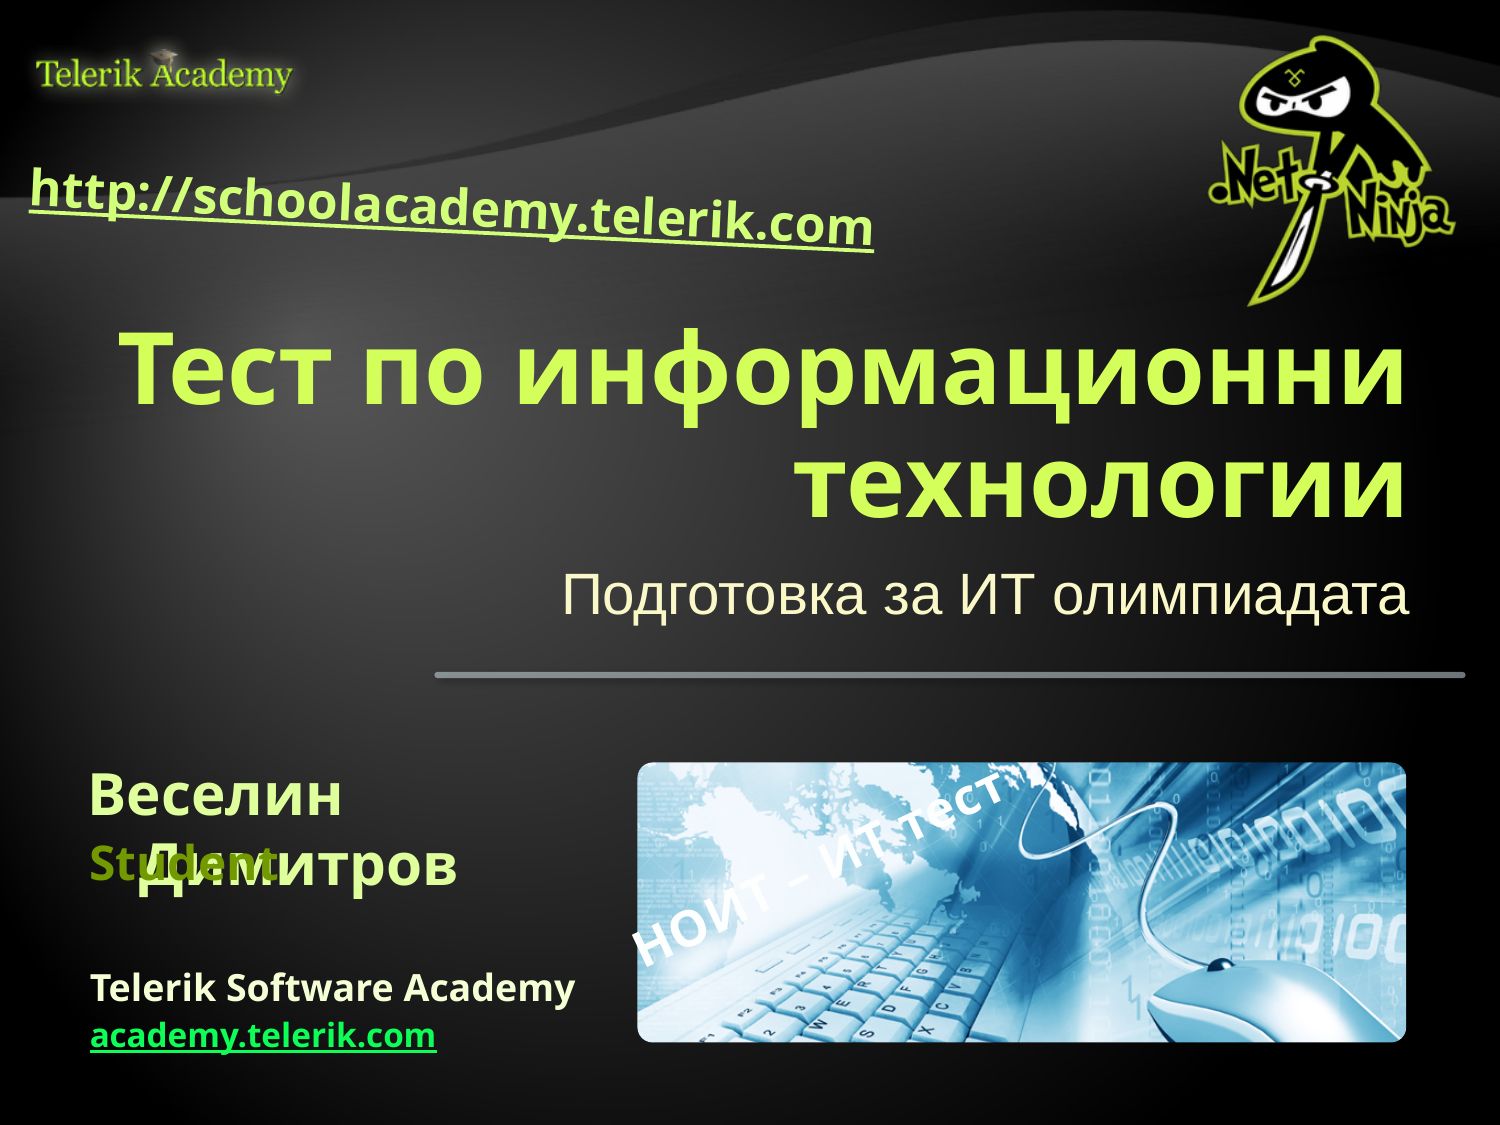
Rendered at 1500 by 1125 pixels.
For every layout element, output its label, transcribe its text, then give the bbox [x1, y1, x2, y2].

list academy.telerik.com [75, 1006, 625, 1063]
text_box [619, 762, 1407, 1043]
subtitle Подготовка за ИТ олимпиадата [75, 544, 1425, 638]
list Student [74, 825, 612, 901]
text_box http://schoolacademy.telerik.com [12, 147, 892, 273]
list Веселин Димитров [72, 750, 629, 838]
title Тест по информационни технологии [75, 287, 1425, 538]
list Telerik Software Academy [75, 956, 612, 1006]
picture [0, 0, 1500, 1125]
